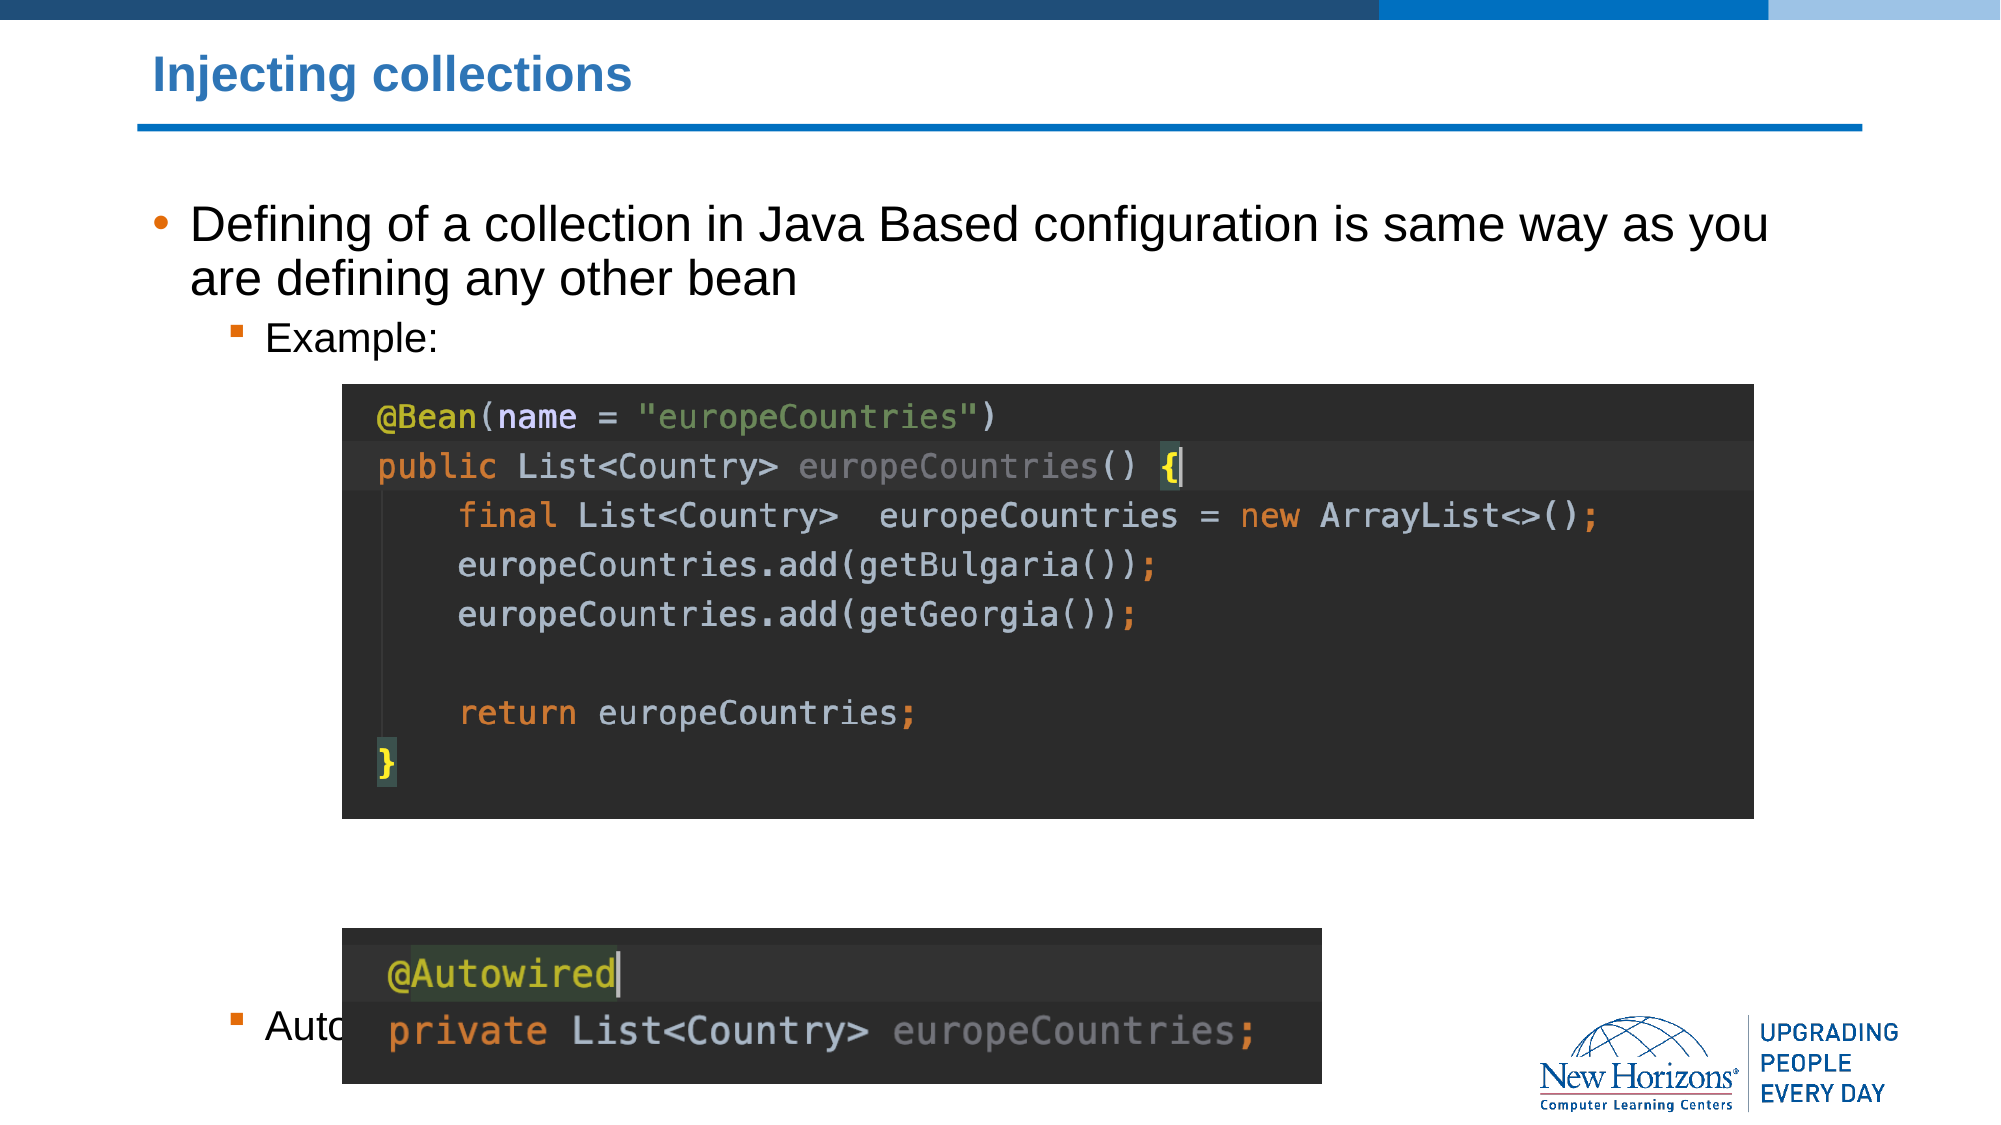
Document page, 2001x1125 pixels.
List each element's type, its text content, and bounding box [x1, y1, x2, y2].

picture [342, 384, 1754, 819]
picture [342, 928, 1322, 1084]
list Defining of a collection in Java Based configuration is same way as you are defining any other bean Example: Autowireing: [137, 190, 1863, 1013]
title Injecting collections [137, 36, 1863, 115]
picture [1537, 1010, 1904, 1114]
